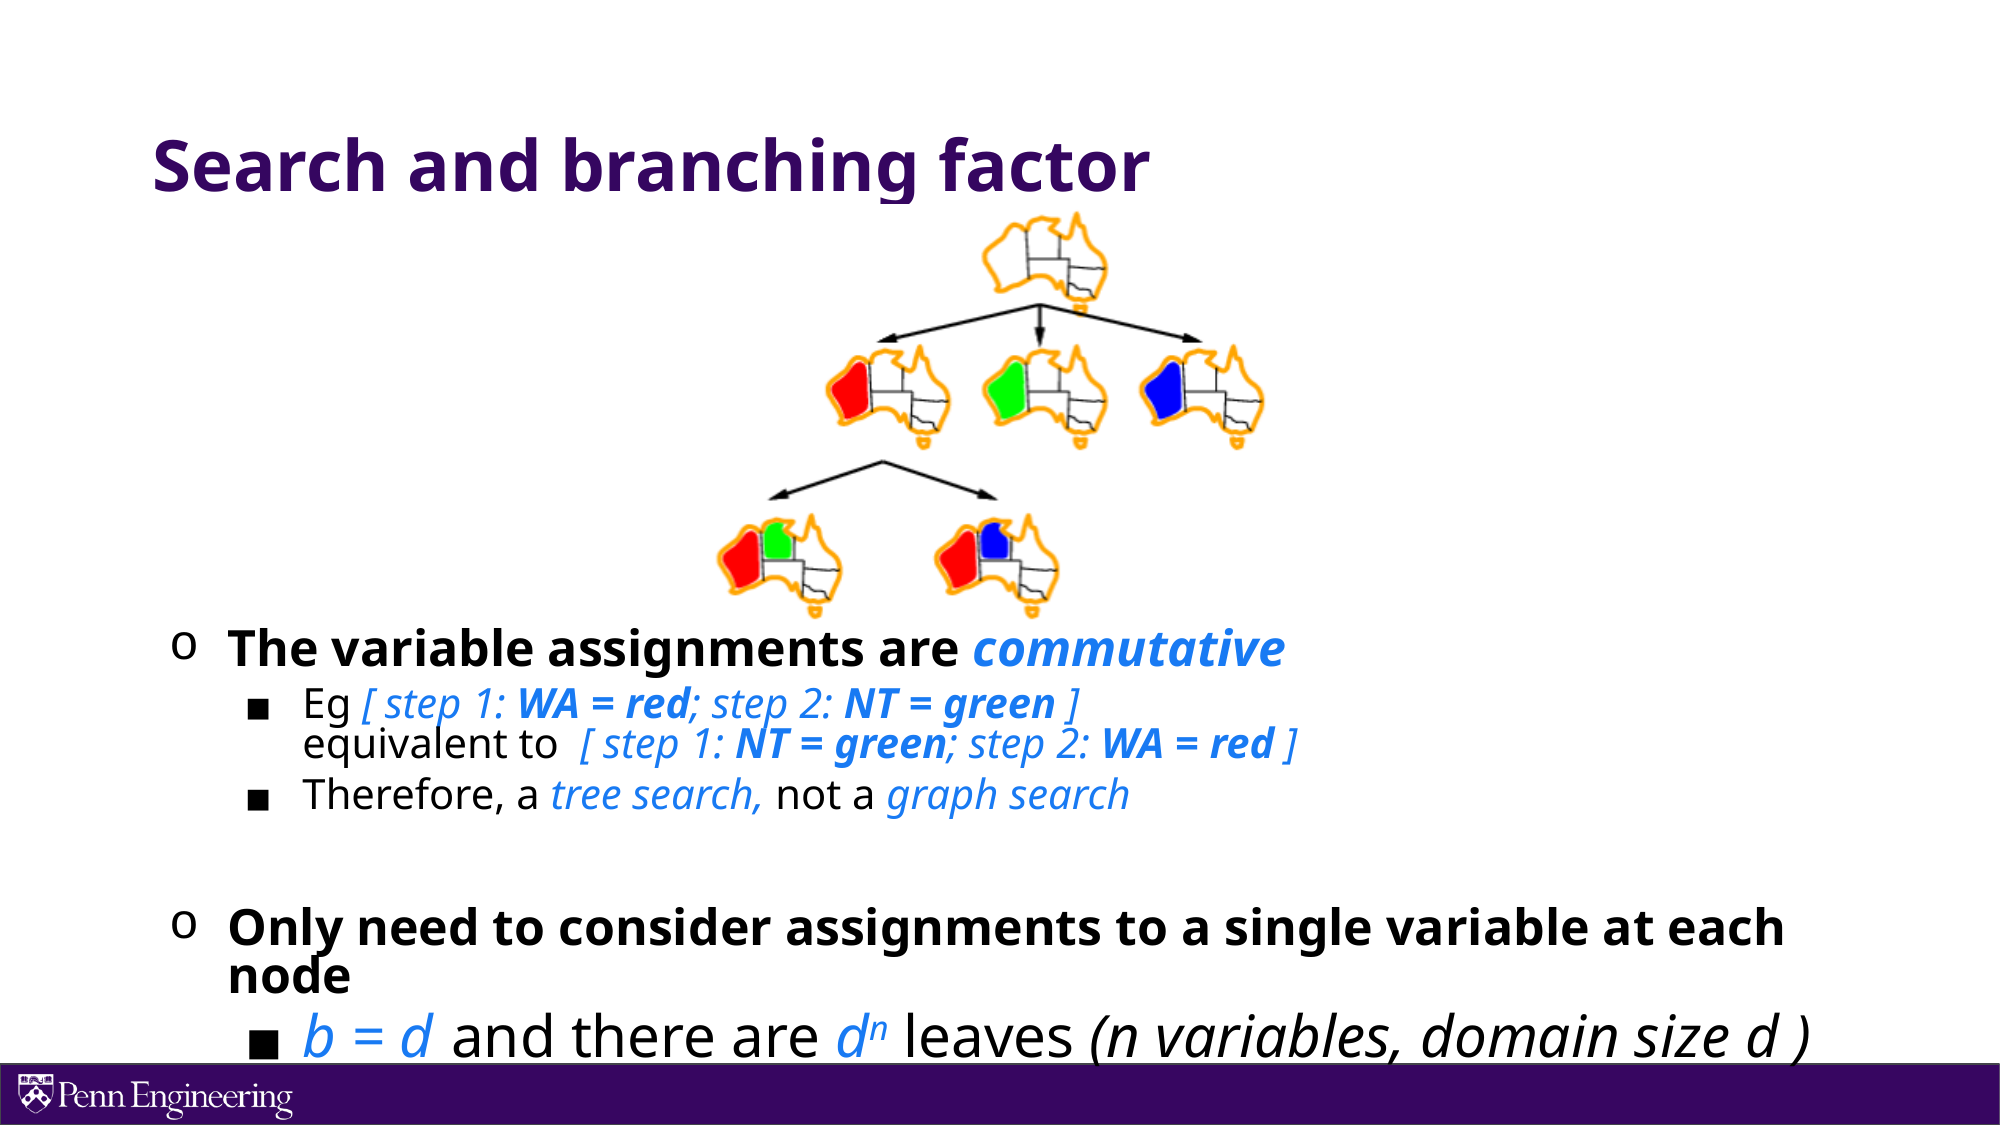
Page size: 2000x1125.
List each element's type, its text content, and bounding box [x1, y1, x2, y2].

list The variable assignments are commutative Eg [ step 1: WA = red; step 2: NT = green ] equivalent to [ step 1: NT = green; step 2: WA = red ] Therefore, a tree search, not a graph search Only need to consider assignments to a single variable at each node b = d and there are dn leaves (n variables, domain size d ) [137, 620, 1862, 1088]
picture [8, 1066, 301, 1123]
picture [699, 203, 1300, 621]
title Search and branching factor [137, 59, 1862, 278]
